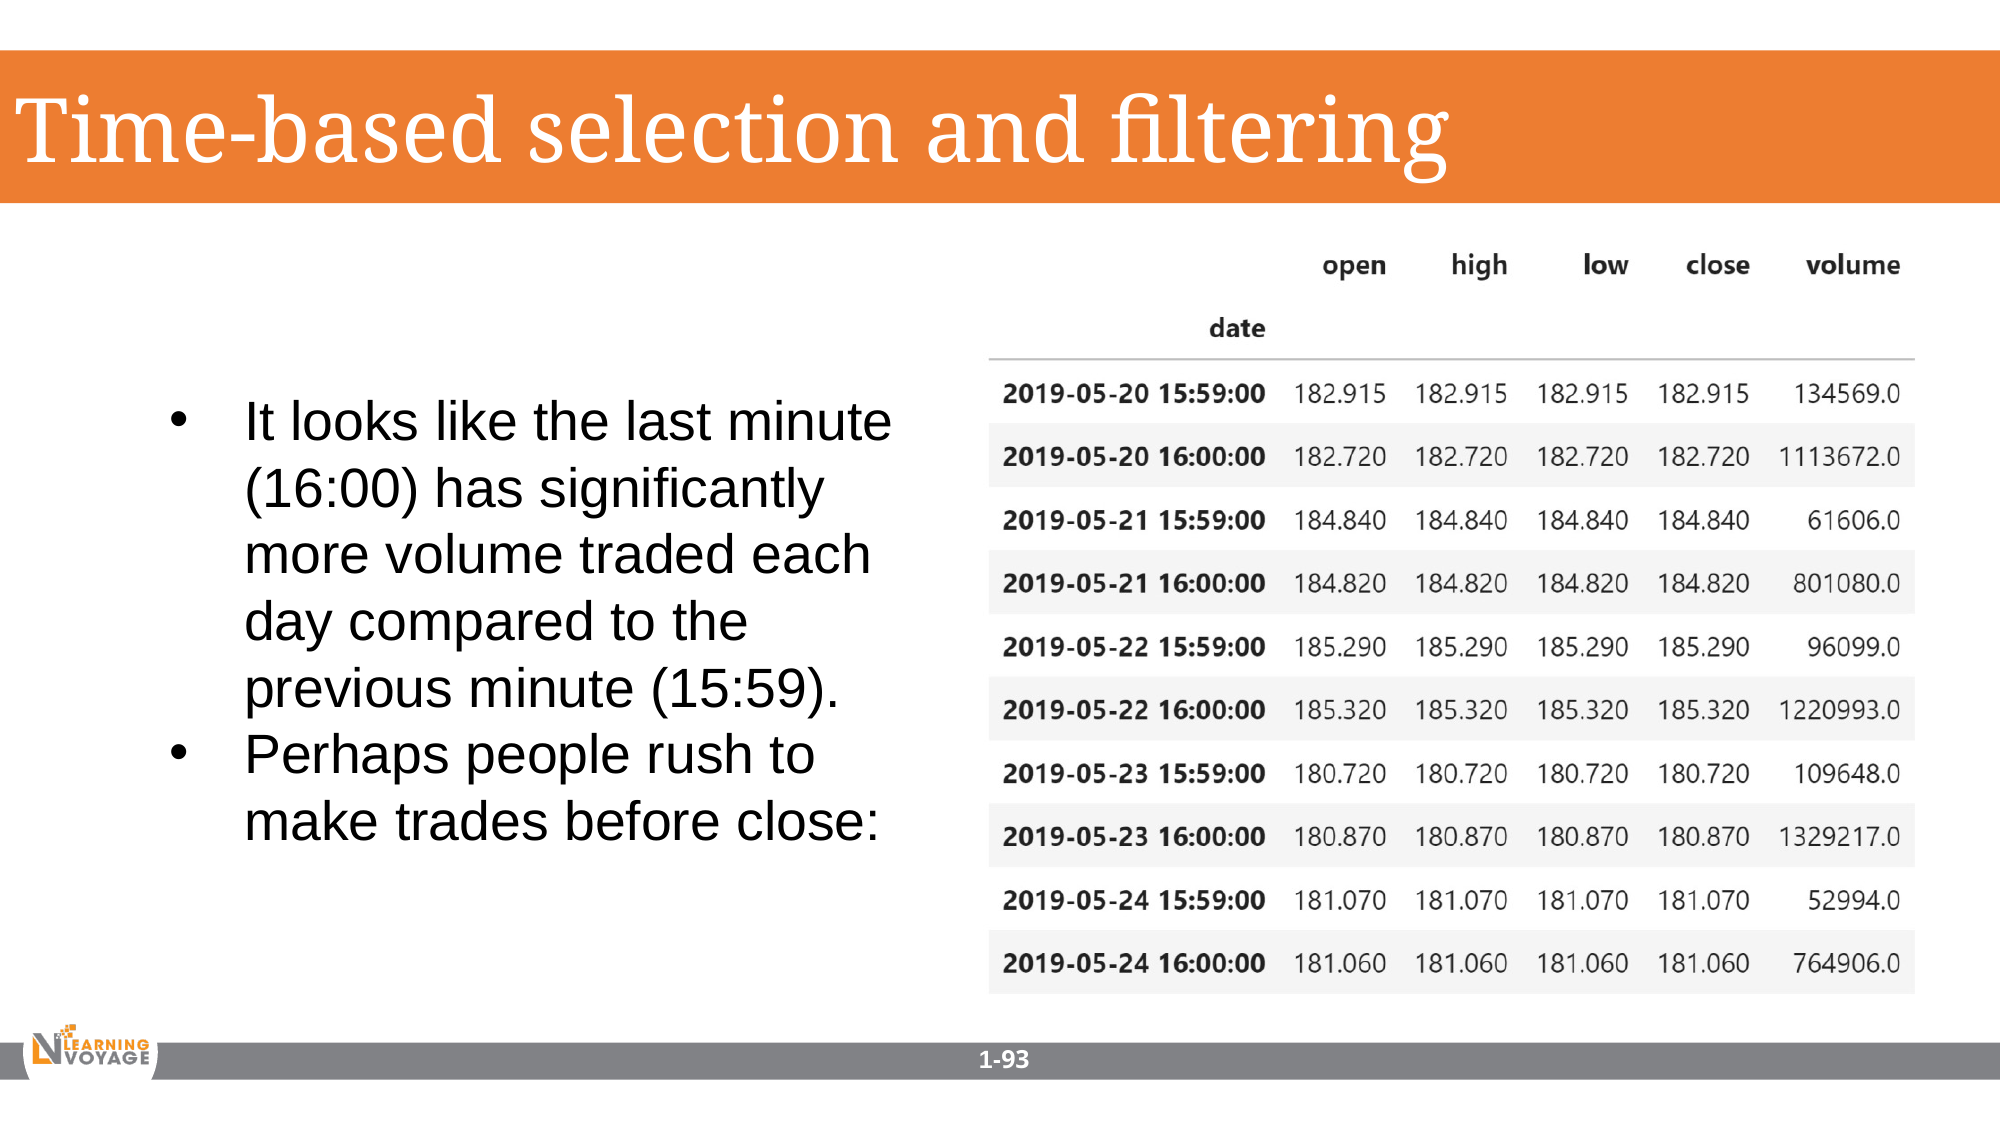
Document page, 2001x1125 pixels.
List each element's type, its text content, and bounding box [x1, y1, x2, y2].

slide_number 1-93 [923, 1026, 1045, 1095]
picture [983, 244, 1916, 995]
picture [0, 942, 192, 1125]
text_box Time-based selection and filtering [0, 49, 2000, 204]
text_box It looks like the last minute (16:00) has significantly more volume traded each day compared to the previous minute (15:59). Perhaps people rush to make trades before close: [169, 382, 899, 852]
